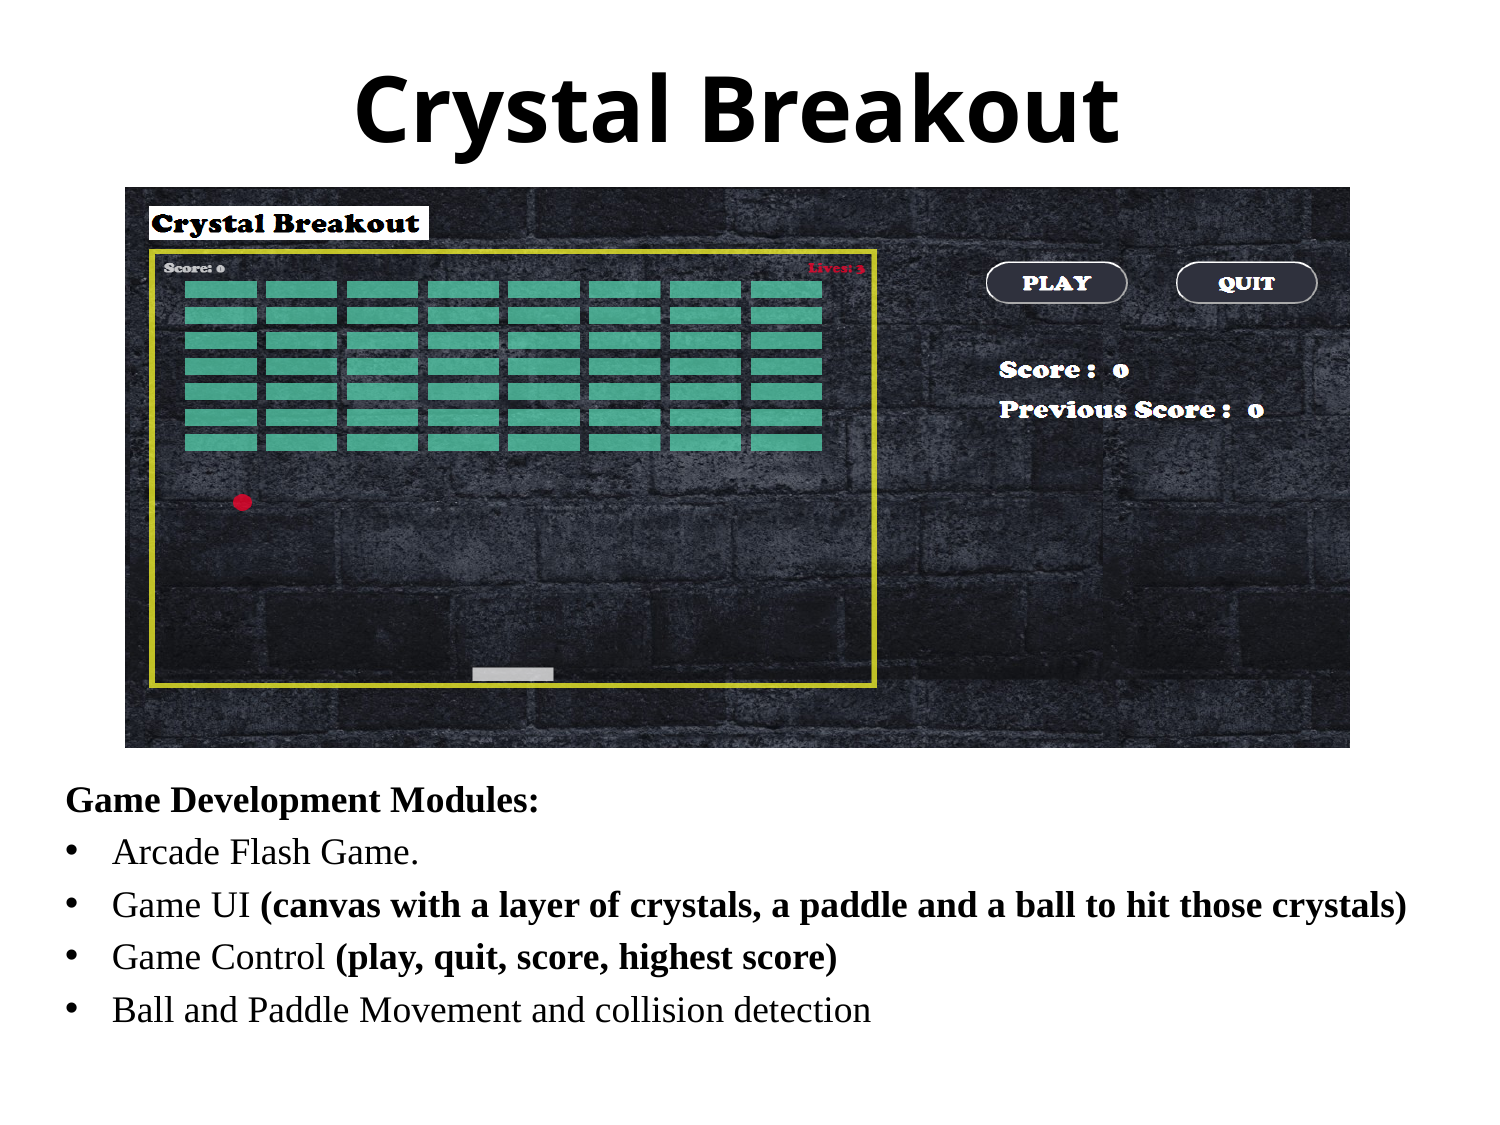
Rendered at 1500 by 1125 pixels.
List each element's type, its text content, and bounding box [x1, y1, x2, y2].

picture [124, 187, 1351, 748]
title Crystal Breakout [99, 24, 1375, 137]
subtitle Game Development Modules: Arcade Flash Game. Game UI (canvas with a layer of crystals, a paddle and a ball to hit those crystals) Game Control (play, quit, score, highest score) Ball and Paddle Movement and collision detection [50, 137, 1463, 1075]
